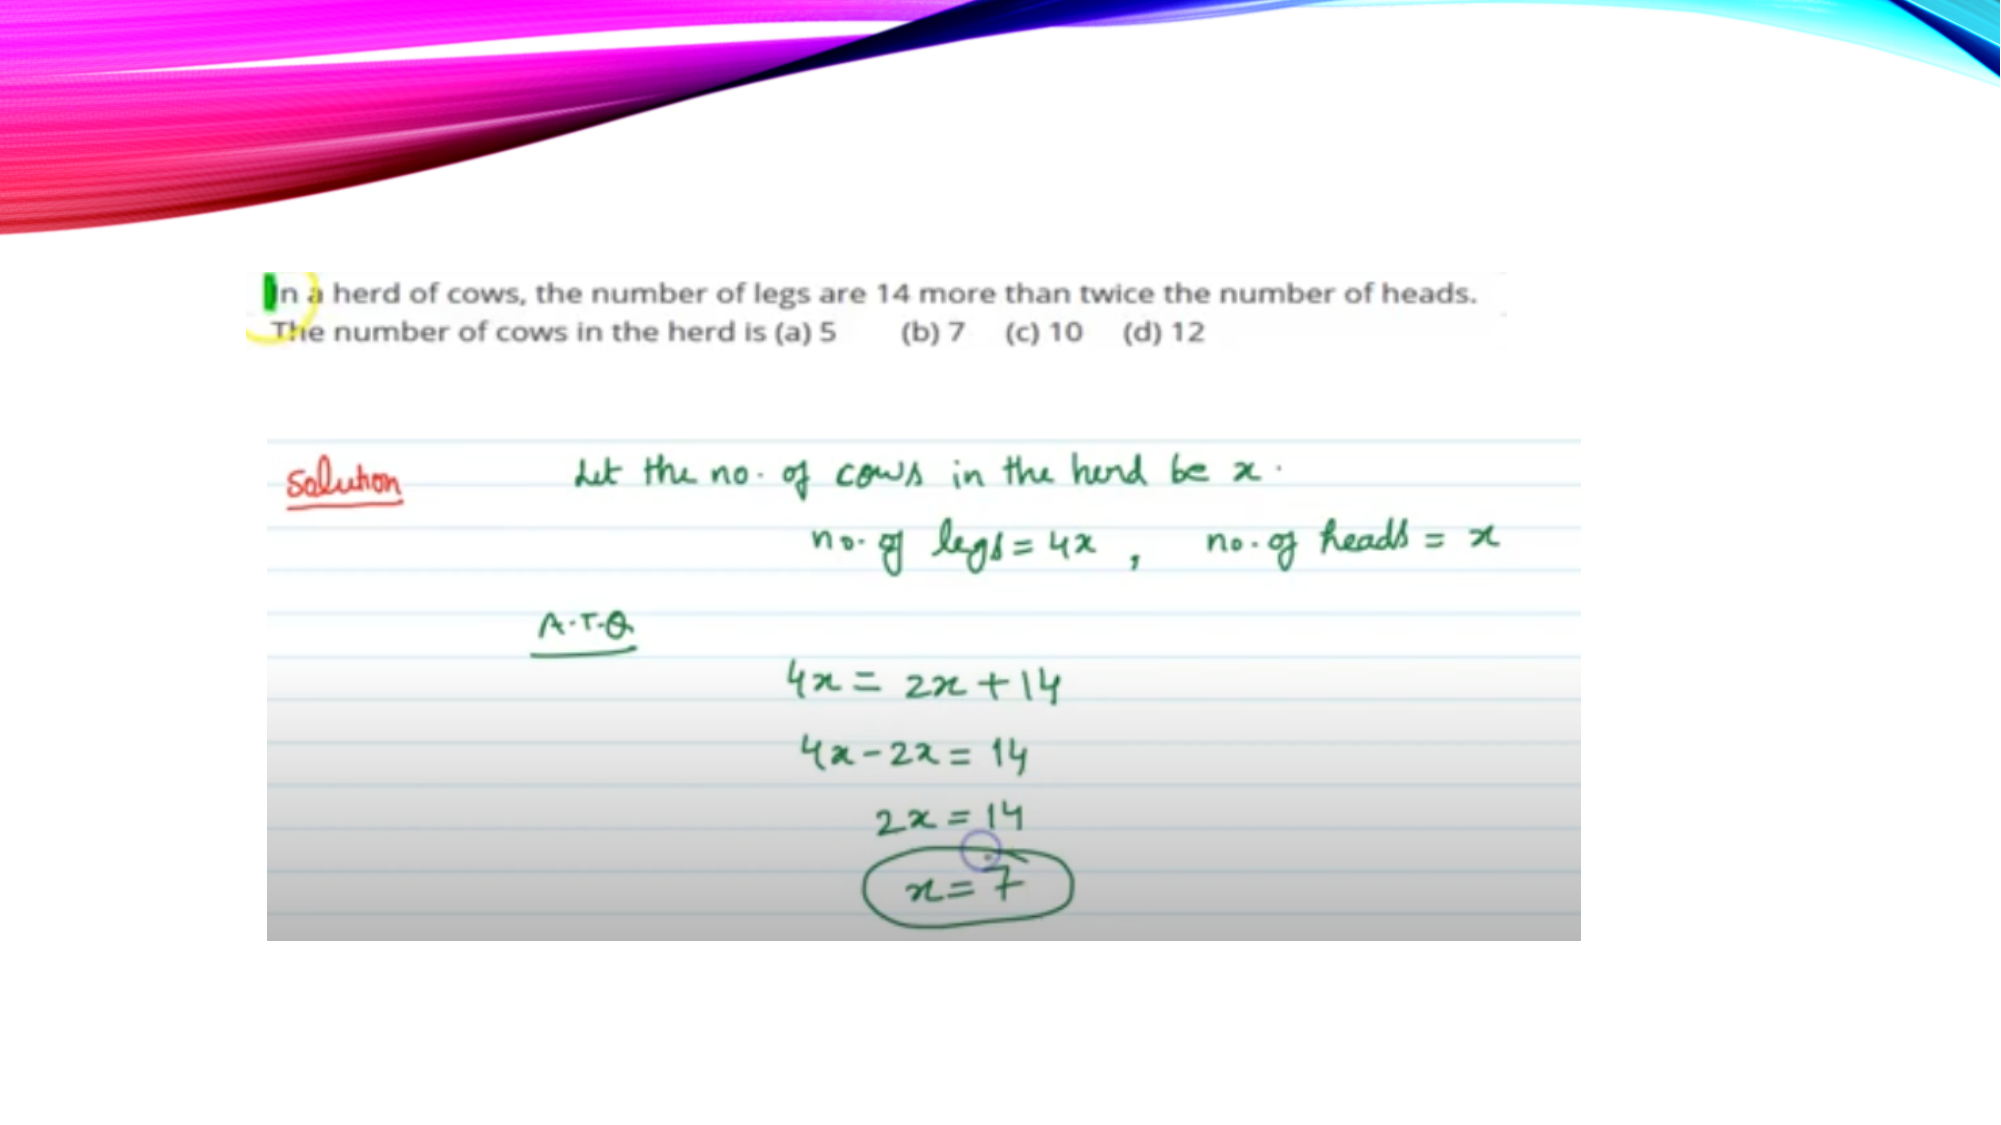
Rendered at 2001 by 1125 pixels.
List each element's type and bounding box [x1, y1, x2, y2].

picture [267, 438, 1581, 941]
picture [1890, 0, 2000, 75]
picture [246, 272, 1507, 350]
picture [1910, 0, 2000, 45]
picture [0, 0, 2000, 237]
